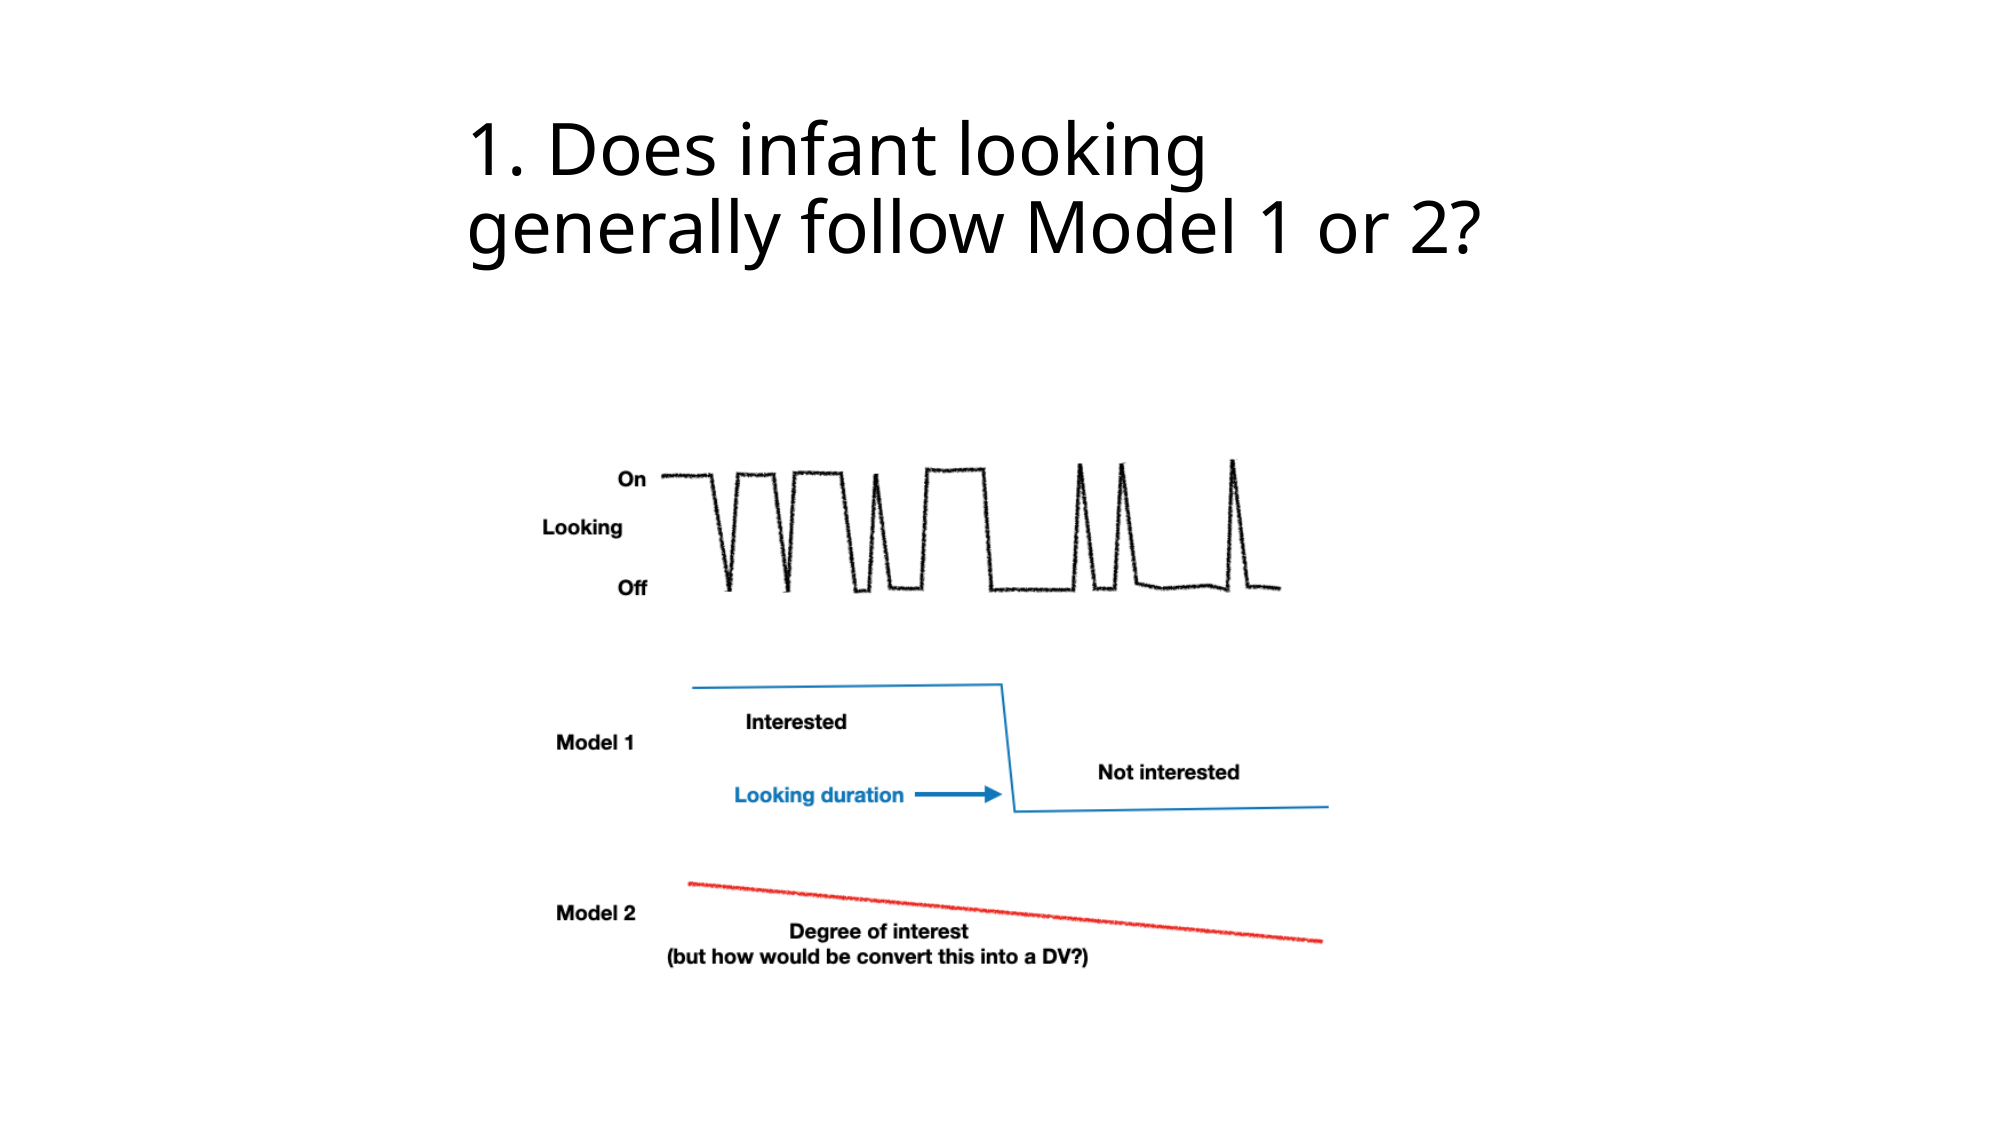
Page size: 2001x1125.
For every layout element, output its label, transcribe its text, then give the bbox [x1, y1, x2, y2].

title 1. Does infant looking generally follow Model 1 or 2? [451, 65, 1504, 317]
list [540, 404, 1354, 1013]
